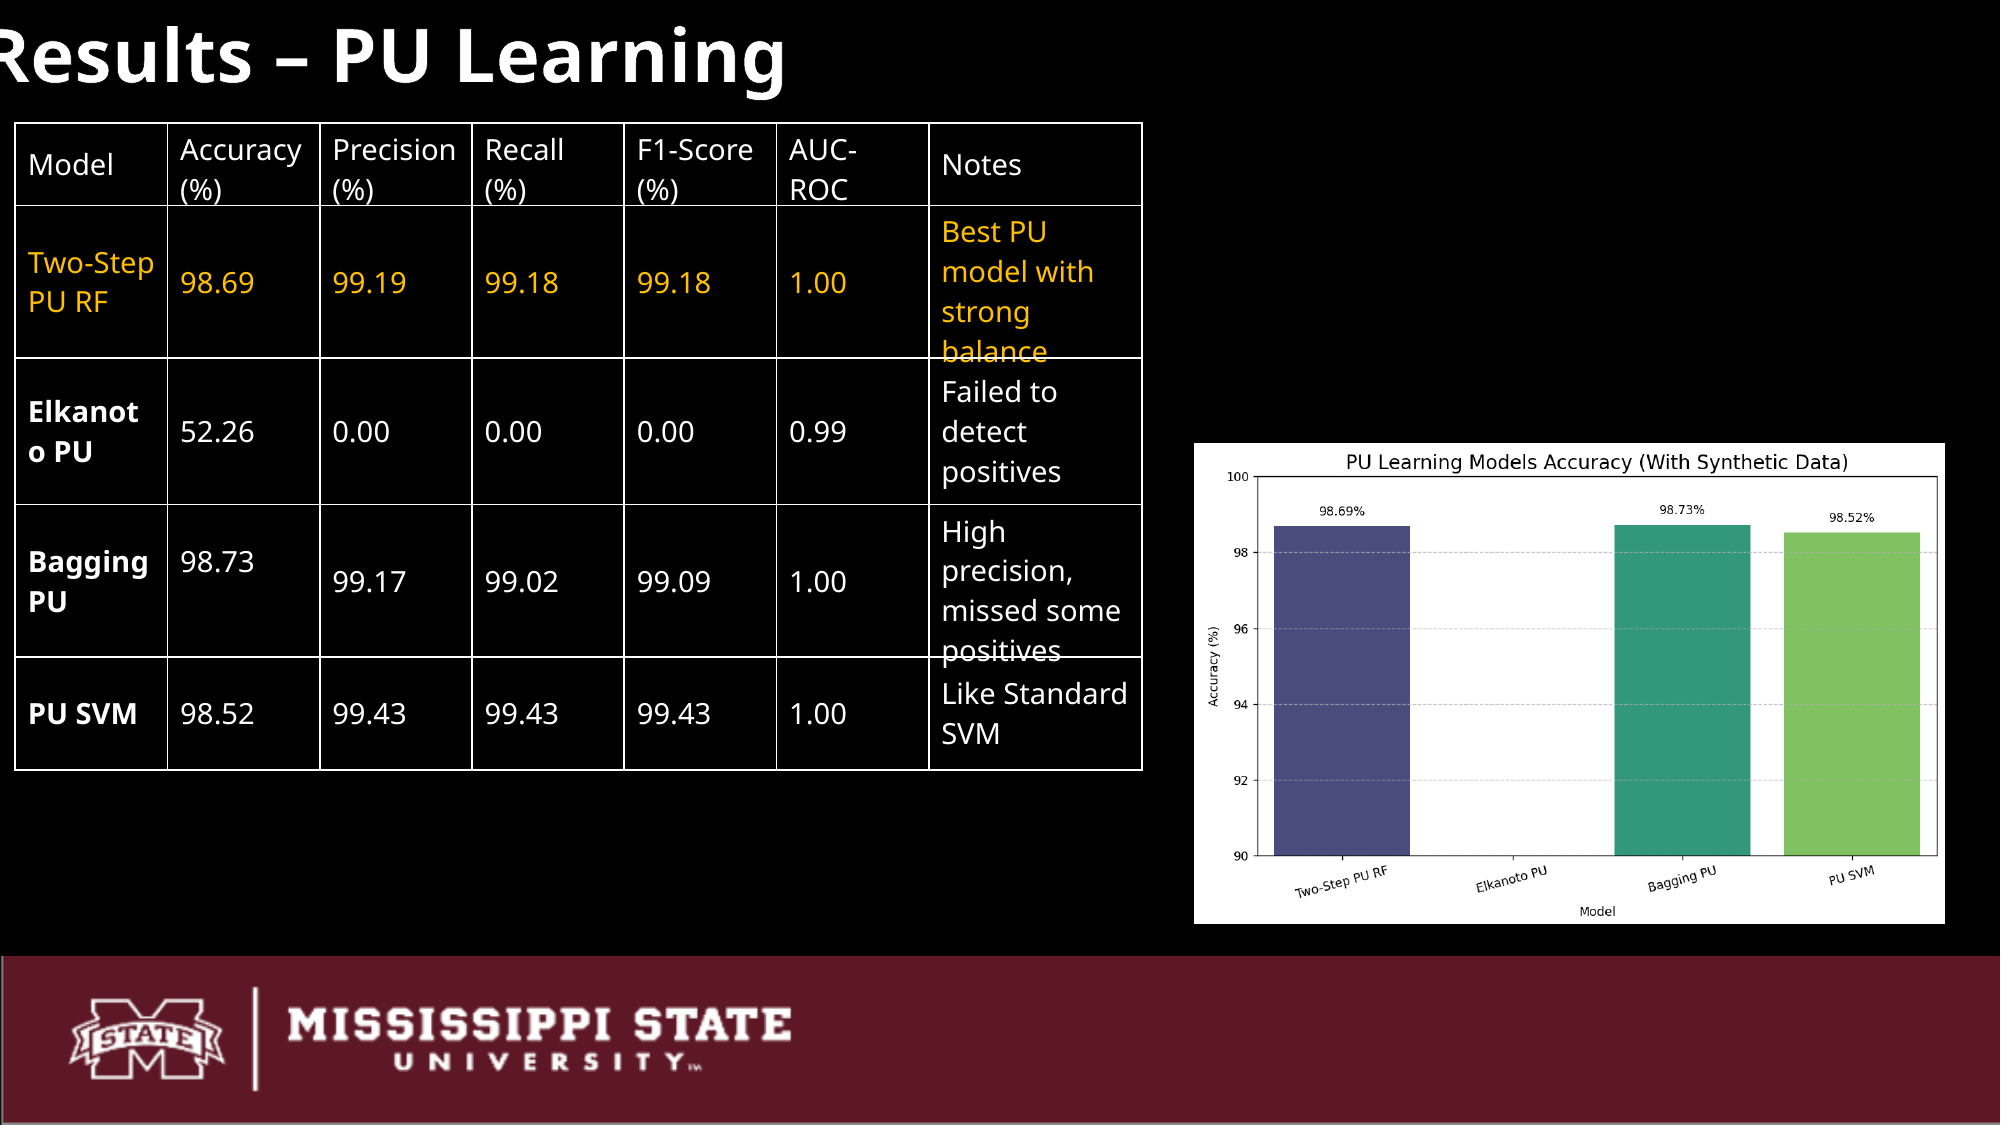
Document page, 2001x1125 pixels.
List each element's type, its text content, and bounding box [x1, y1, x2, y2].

table_header Precision (%) [321, 124, 471, 205]
table_cell 99.43 [473, 658, 623, 769]
table_cell 98.73 [168, 505, 319, 656]
table_cell 0.00 [625, 359, 776, 504]
table_header Notes [930, 124, 1141, 205]
table_cell 99.09 [625, 505, 776, 656]
table_cell 99.43 [321, 658, 471, 769]
picture [0, 955, 2000, 1125]
table_cell Two-Step PU RF [16, 206, 167, 357]
picture [1194, 442, 1946, 925]
table_cell 0.99 [777, 359, 928, 504]
table_cell 98.52 [168, 658, 319, 769]
table_cell 99.19 [321, 206, 471, 357]
text_box Results – PU Learning [0, 0, 804, 105]
table_cell 99.43 [625, 658, 776, 769]
table_cell 52.26 [168, 359, 319, 504]
table_cell 99.18 [473, 206, 623, 357]
table_cell 99.17 [321, 505, 471, 656]
table_cell 99.18 [625, 206, 776, 357]
table_header AUC-ROC [777, 124, 928, 205]
table_cell 98.69 [168, 206, 319, 357]
table_cell Bagging PU [16, 505, 167, 656]
table_cell PU SVM [16, 658, 167, 769]
table_cell 1.00 [777, 206, 928, 357]
table_cell Best PU model with strong balance [930, 206, 1141, 357]
table_cell Elkanoto PU [16, 359, 167, 504]
table_header F1-Score (%) [625, 124, 776, 205]
table_header Model [16, 124, 167, 205]
table_cell 99.02 [473, 505, 623, 656]
table_cell 0.00 [321, 359, 471, 504]
table_cell 1.00 [777, 505, 928, 656]
table_cell 0.00 [473, 359, 623, 504]
table_cell Failed to detect positives [930, 359, 1141, 504]
table_cell High precision, missed some positives [930, 505, 1141, 656]
table_cell Like Standard SVM [930, 658, 1141, 769]
table_cell 1.00 [777, 658, 928, 769]
table_header Accuracy (%) [168, 124, 319, 205]
table_header Recall (%) [473, 124, 623, 205]
